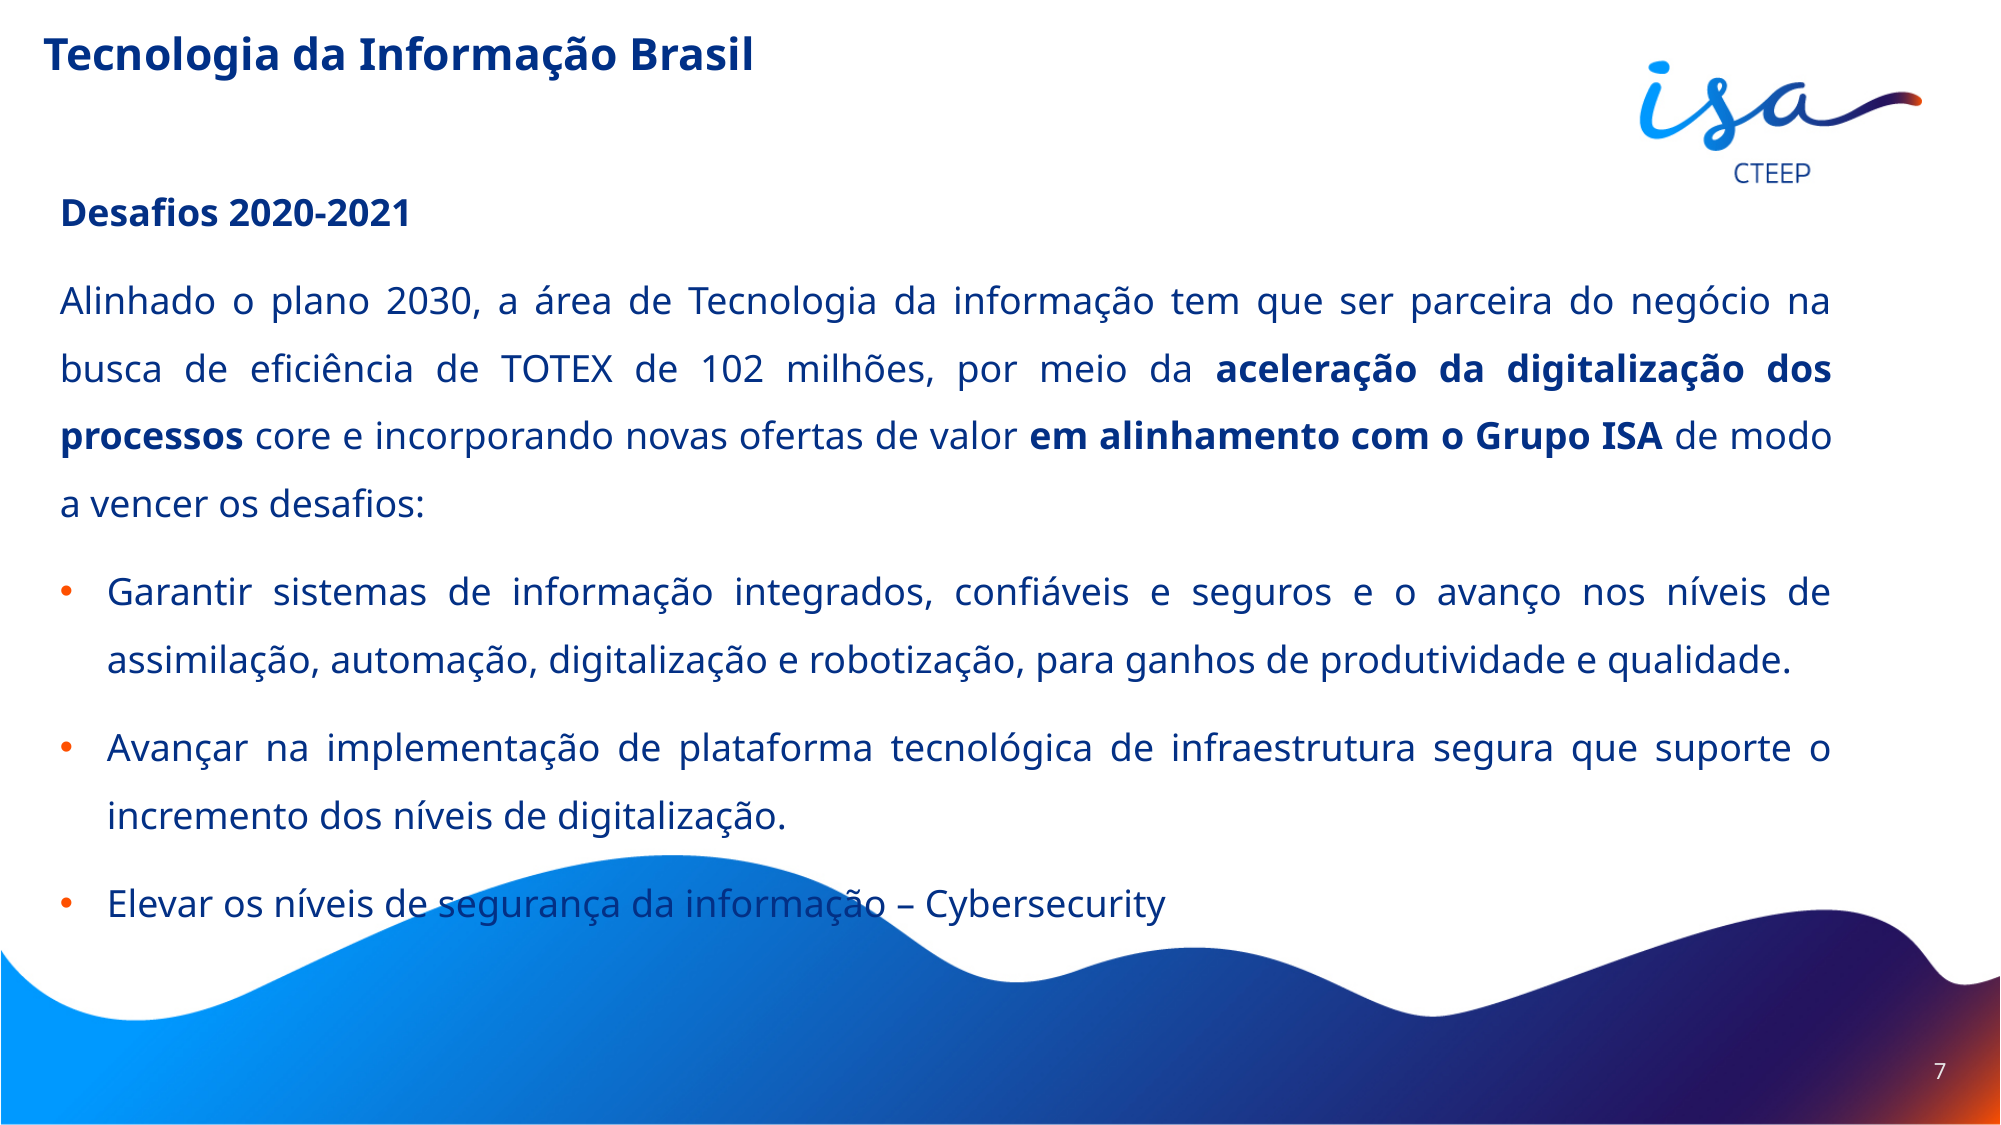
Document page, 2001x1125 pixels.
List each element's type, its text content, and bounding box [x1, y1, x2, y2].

slide_number 7 [1872, 1042, 1962, 1103]
text_box Tecnologia da Informação Brasil [28, 24, 1608, 69]
list Desafios 2020-2021 Alinhado o plano 2030, a área de Tecnologia da informação tem que ser parceira do negócio na busca de eficiência de TOTEX de 102 milhões, por meio da aceleração da digitalização dos processos core e incorporando novas ofertas de valor em alinhamento com o Grupo ISA de modo a vencer os desafios: Garantir sistemas de informação integrados, confiáveis e seguros e o avanço nos níveis de assimilação, automação, digitalização e robotização, para ganhos de produtividade e qualidade. Avançar na implementação de plataforma tecnológica de infraestrutura segura que suporte o incremento dos níveis de digitalização. Elevar os níveis de segurança da informação – Cybersecurity [44, 159, 1848, 1014]
picture [0, 43, 2000, 1125]
